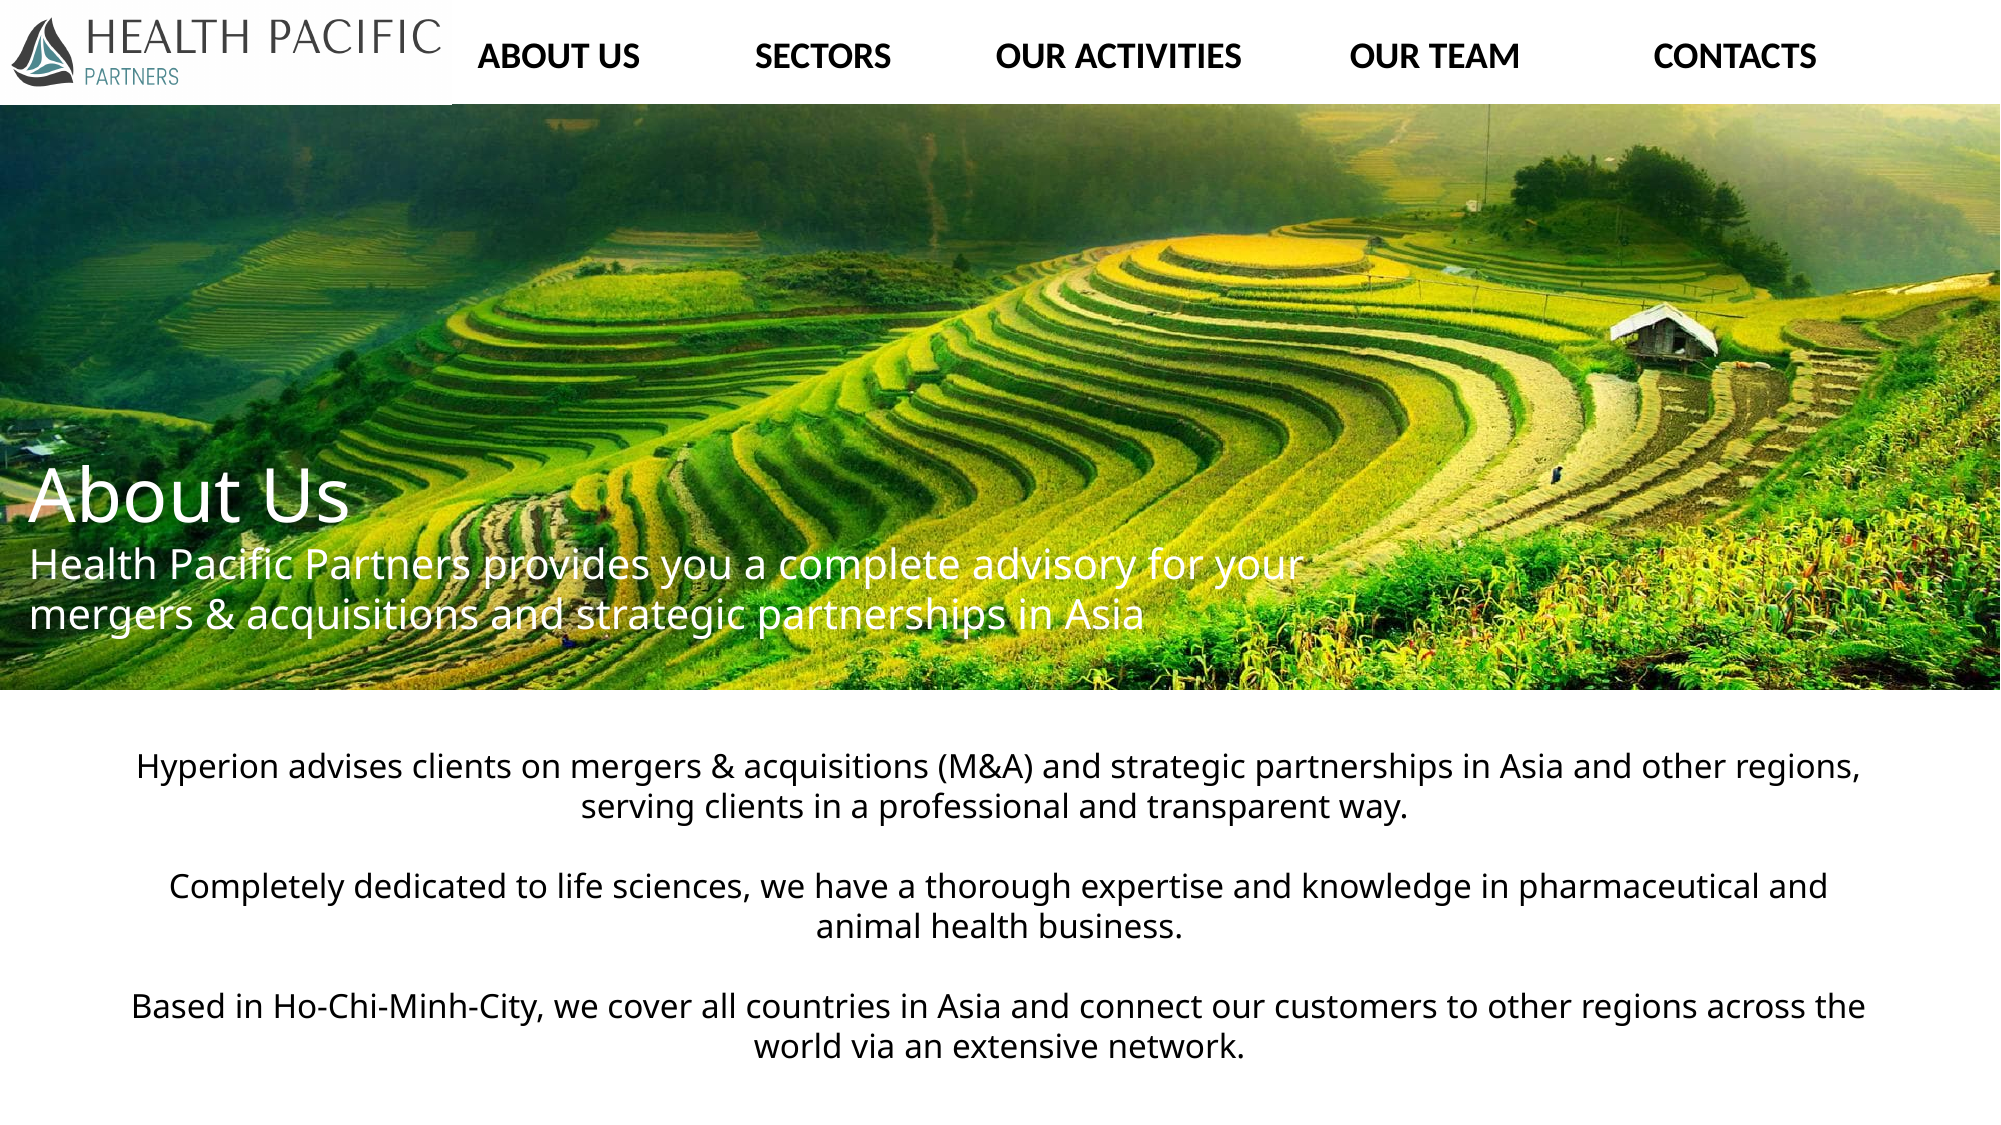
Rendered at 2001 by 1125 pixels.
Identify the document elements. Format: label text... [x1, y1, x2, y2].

text_box OUR ACTIVITIES [975, 23, 1263, 84]
text_box Hyperion advises clients on mergers & acquisitions (M&A) and strategic partnerships in Asia and other regions, serving clients in a professional and transparent way. ​ Completely dedicated to life sciences, we have a thorough expertise and knowledge in pharmaceutical and animal health business. ​ Based in Ho-Chi-Minh-City, we cover all countries in Asia and connect our customers to other regions across the world via an extensive network. [112, 737, 1888, 1073]
picture [0, 0, 2000, 690]
text_box CONTACTS [1607, 23, 1864, 84]
text_box OUR TEAM [1307, 23, 1564, 84]
text_box SECTORS [715, 23, 931, 84]
text_box ABOUT US [452, 23, 667, 84]
